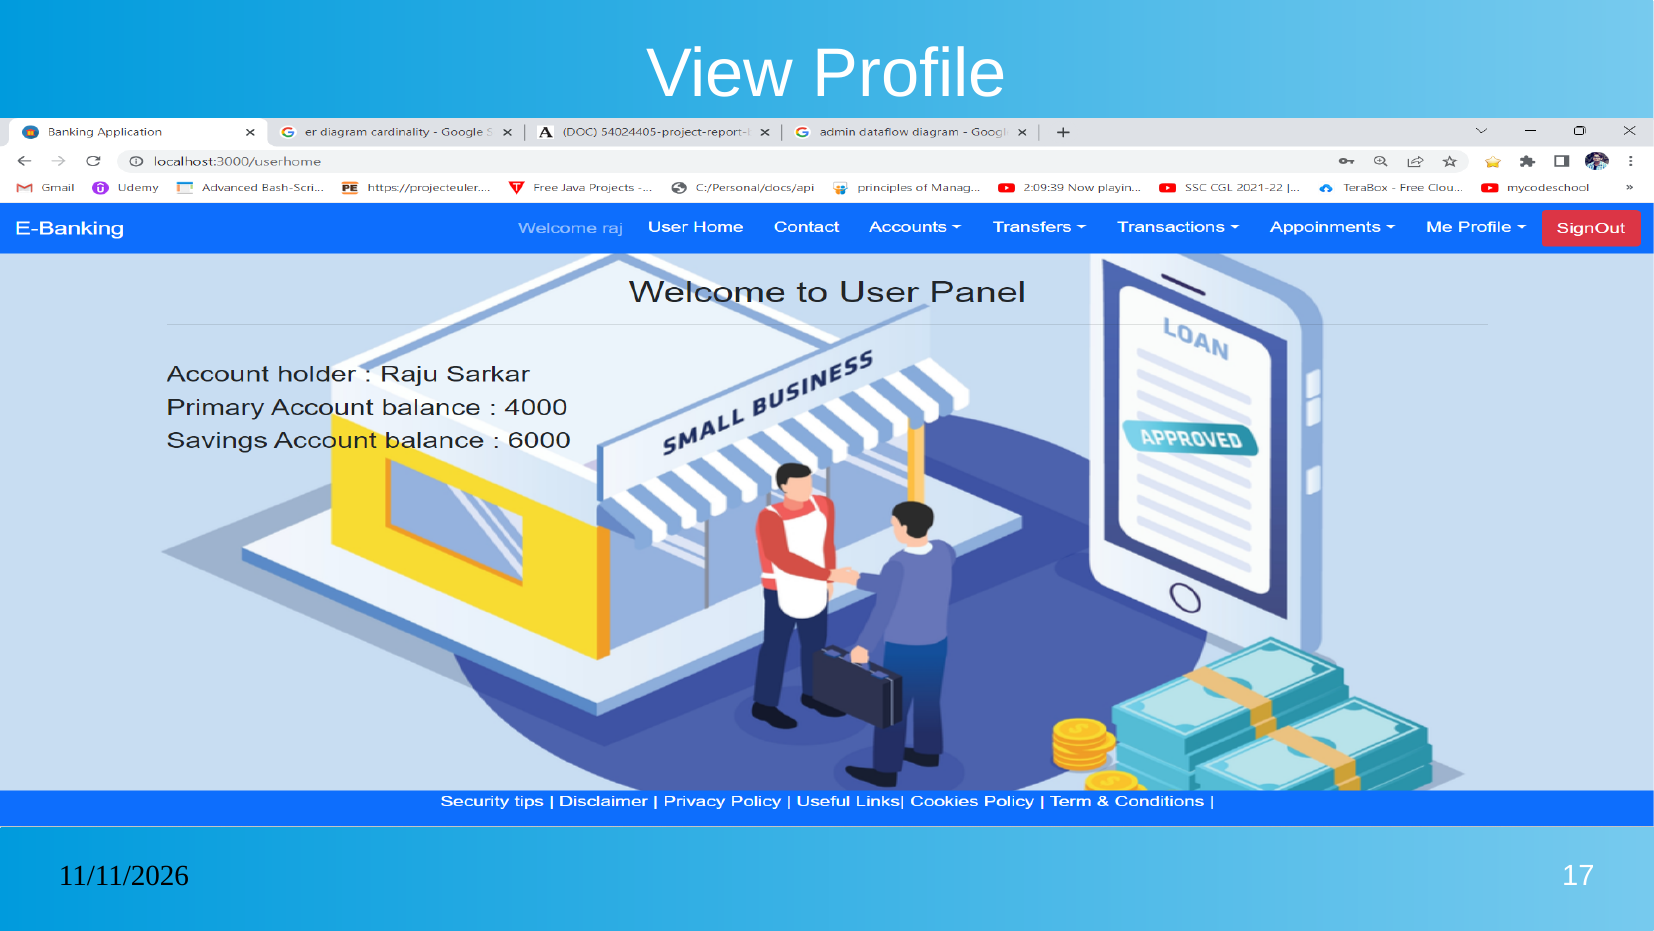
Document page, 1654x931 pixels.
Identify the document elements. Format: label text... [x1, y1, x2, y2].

picture [0, 117, 1654, 827]
slide_number 17 [1210, 856, 1595, 916]
title View Profile [59, 29, 1595, 108]
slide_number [59, 856, 443, 916]
